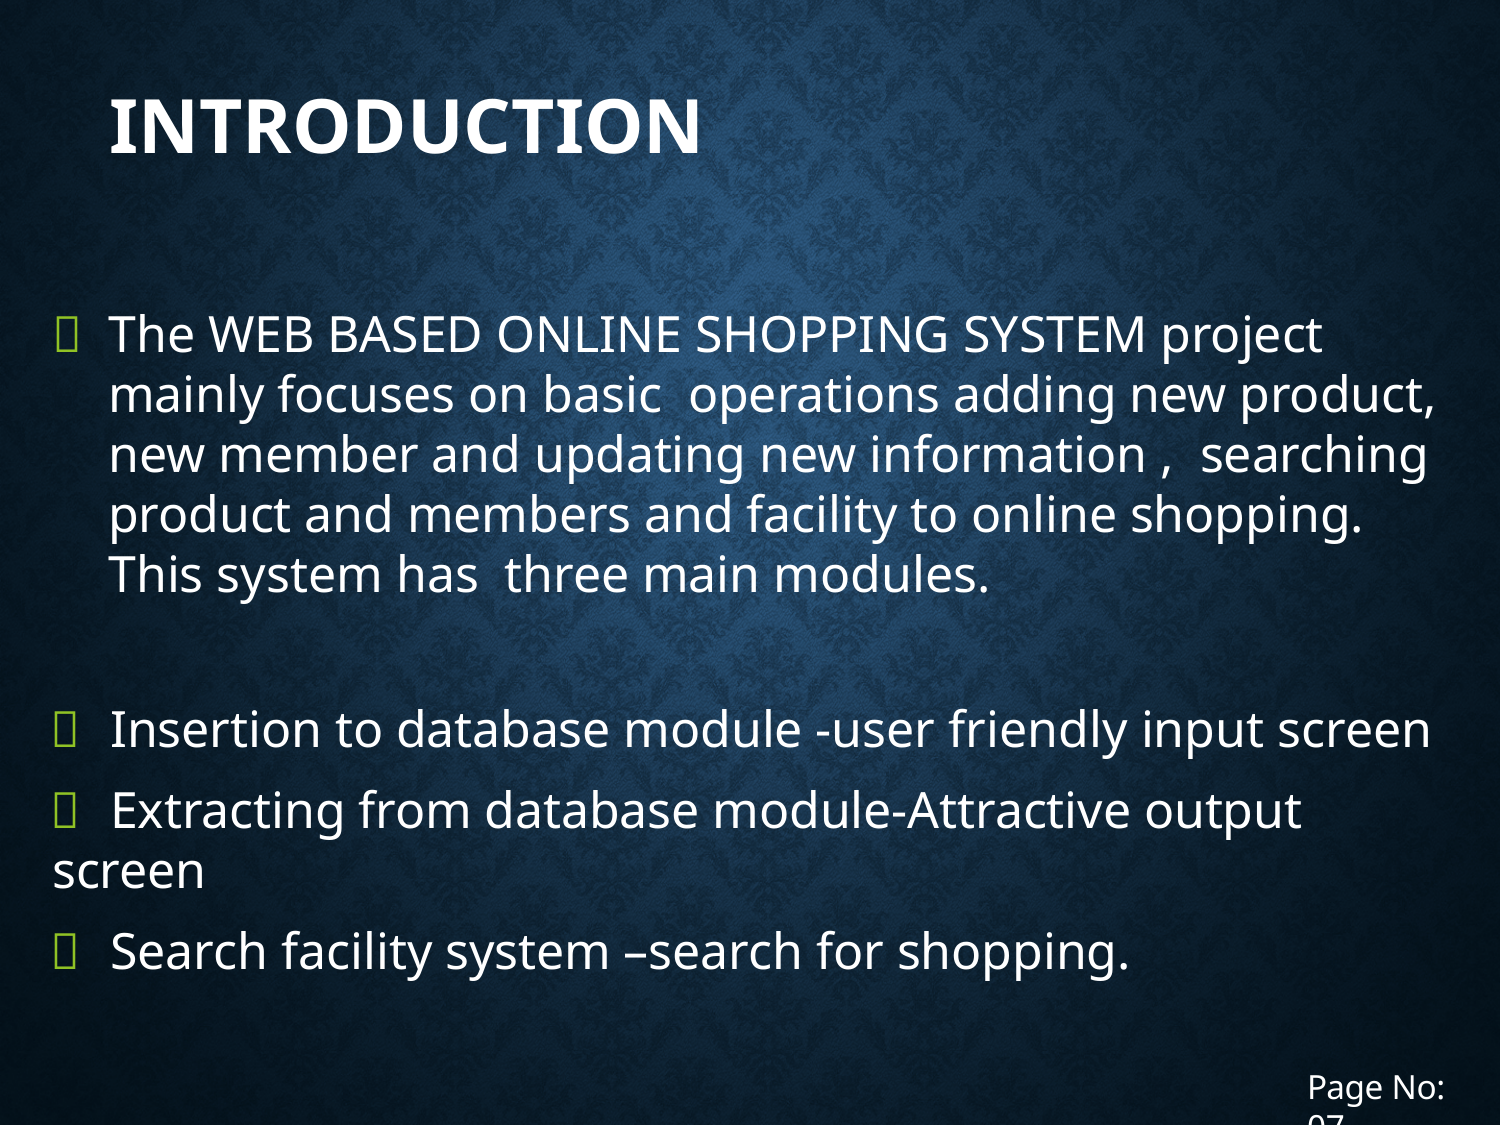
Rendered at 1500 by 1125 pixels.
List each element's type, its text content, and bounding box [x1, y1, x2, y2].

text_box  The WEB BASED ONLINE SHOPPING SYSTEM project mainly focuses on basic operations adding new product, new member and updating new information , searching product and members and facility to online shopping. This system has three main modules.  Insertion to database module -user friendly input screen  Extracting from database module-Attractive output screen  Search facility system –search for shopping. [49, 299, 1455, 980]
text_box Page No: 07 [1305, 1063, 1486, 1125]
title Introduction [87, 27, 725, 218]
